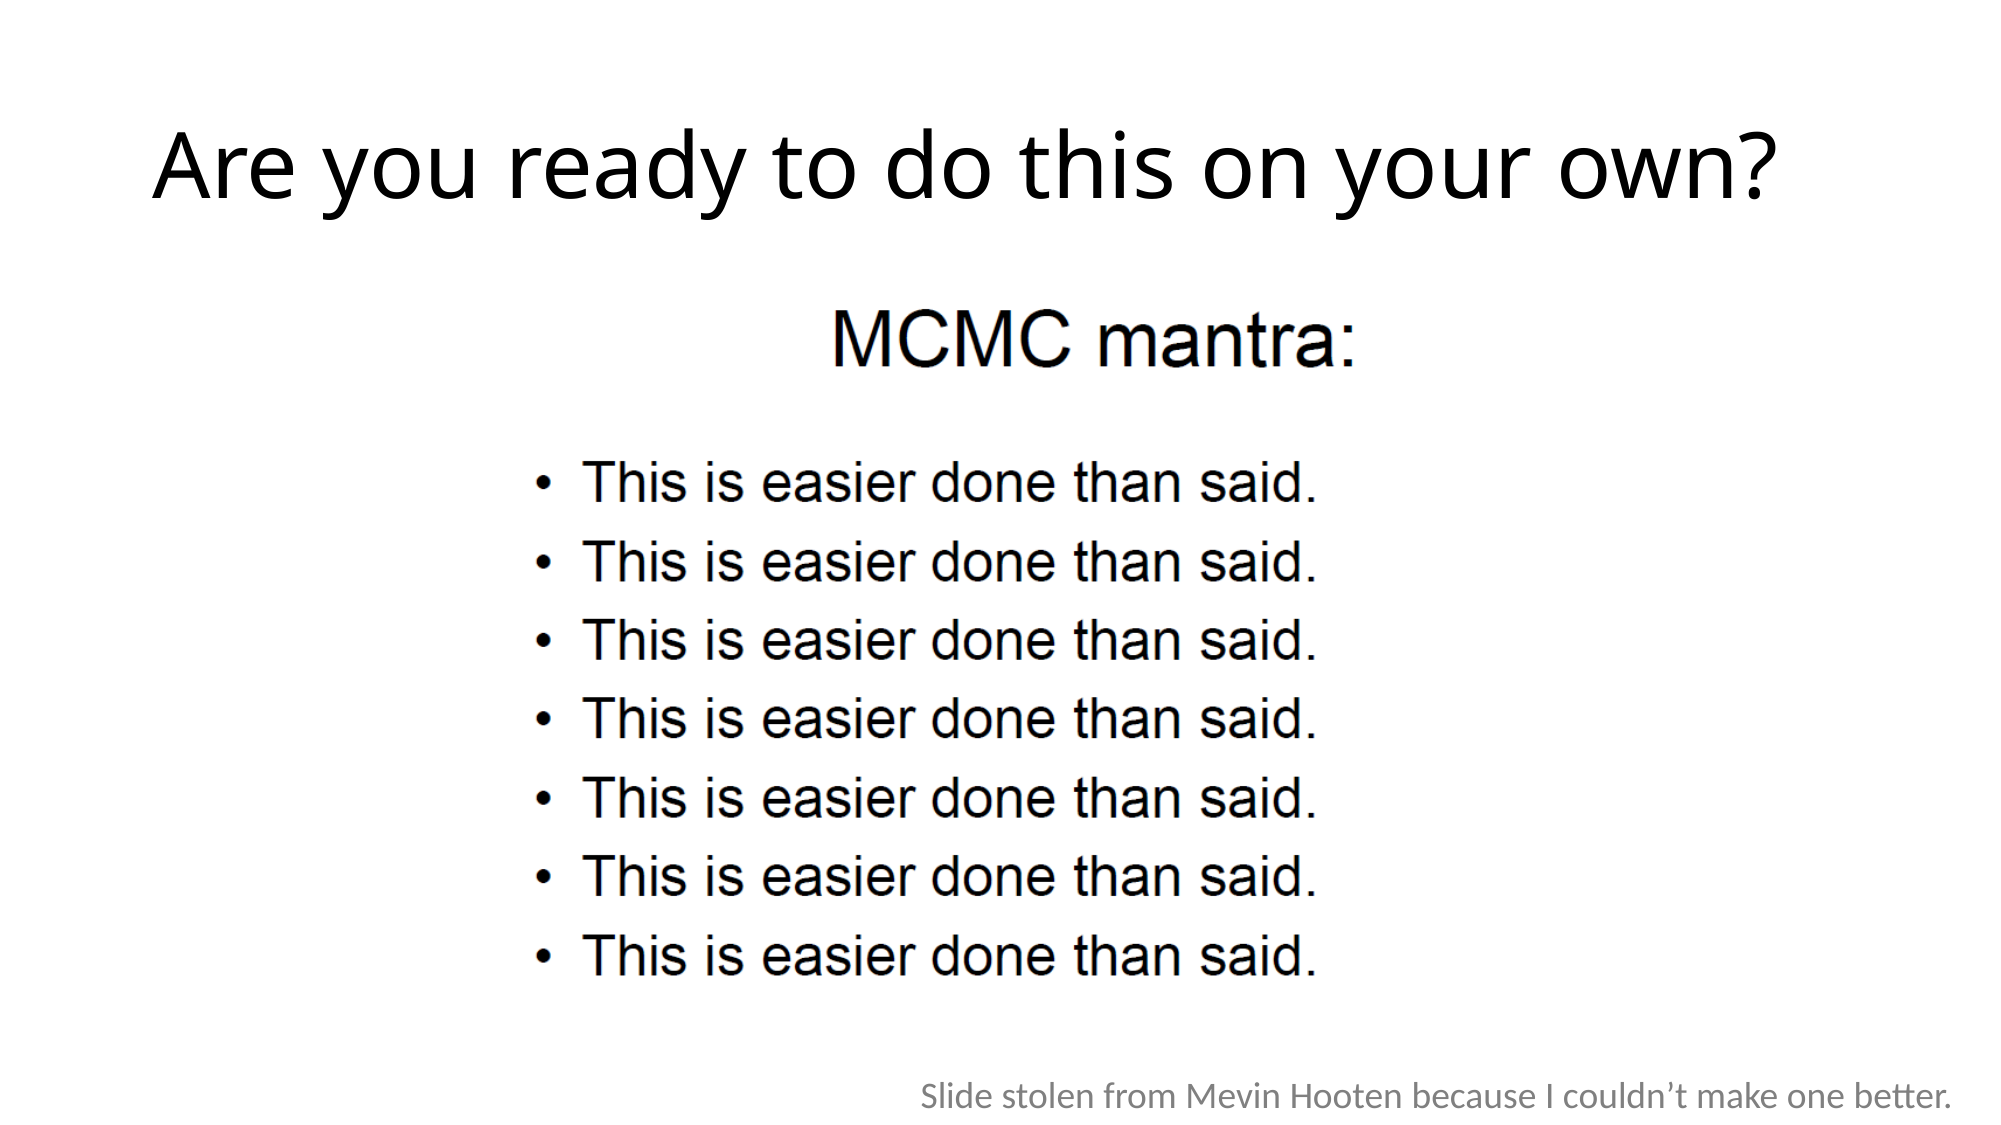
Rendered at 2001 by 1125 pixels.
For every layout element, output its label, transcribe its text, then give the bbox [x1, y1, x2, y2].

text_box Slide stolen from Mevin Hooten because I couldn’t make one better. [905, 1063, 2000, 1123]
picture [503, 253, 1497, 1034]
title Are you ready to do this on your own? [137, 59, 1863, 278]
